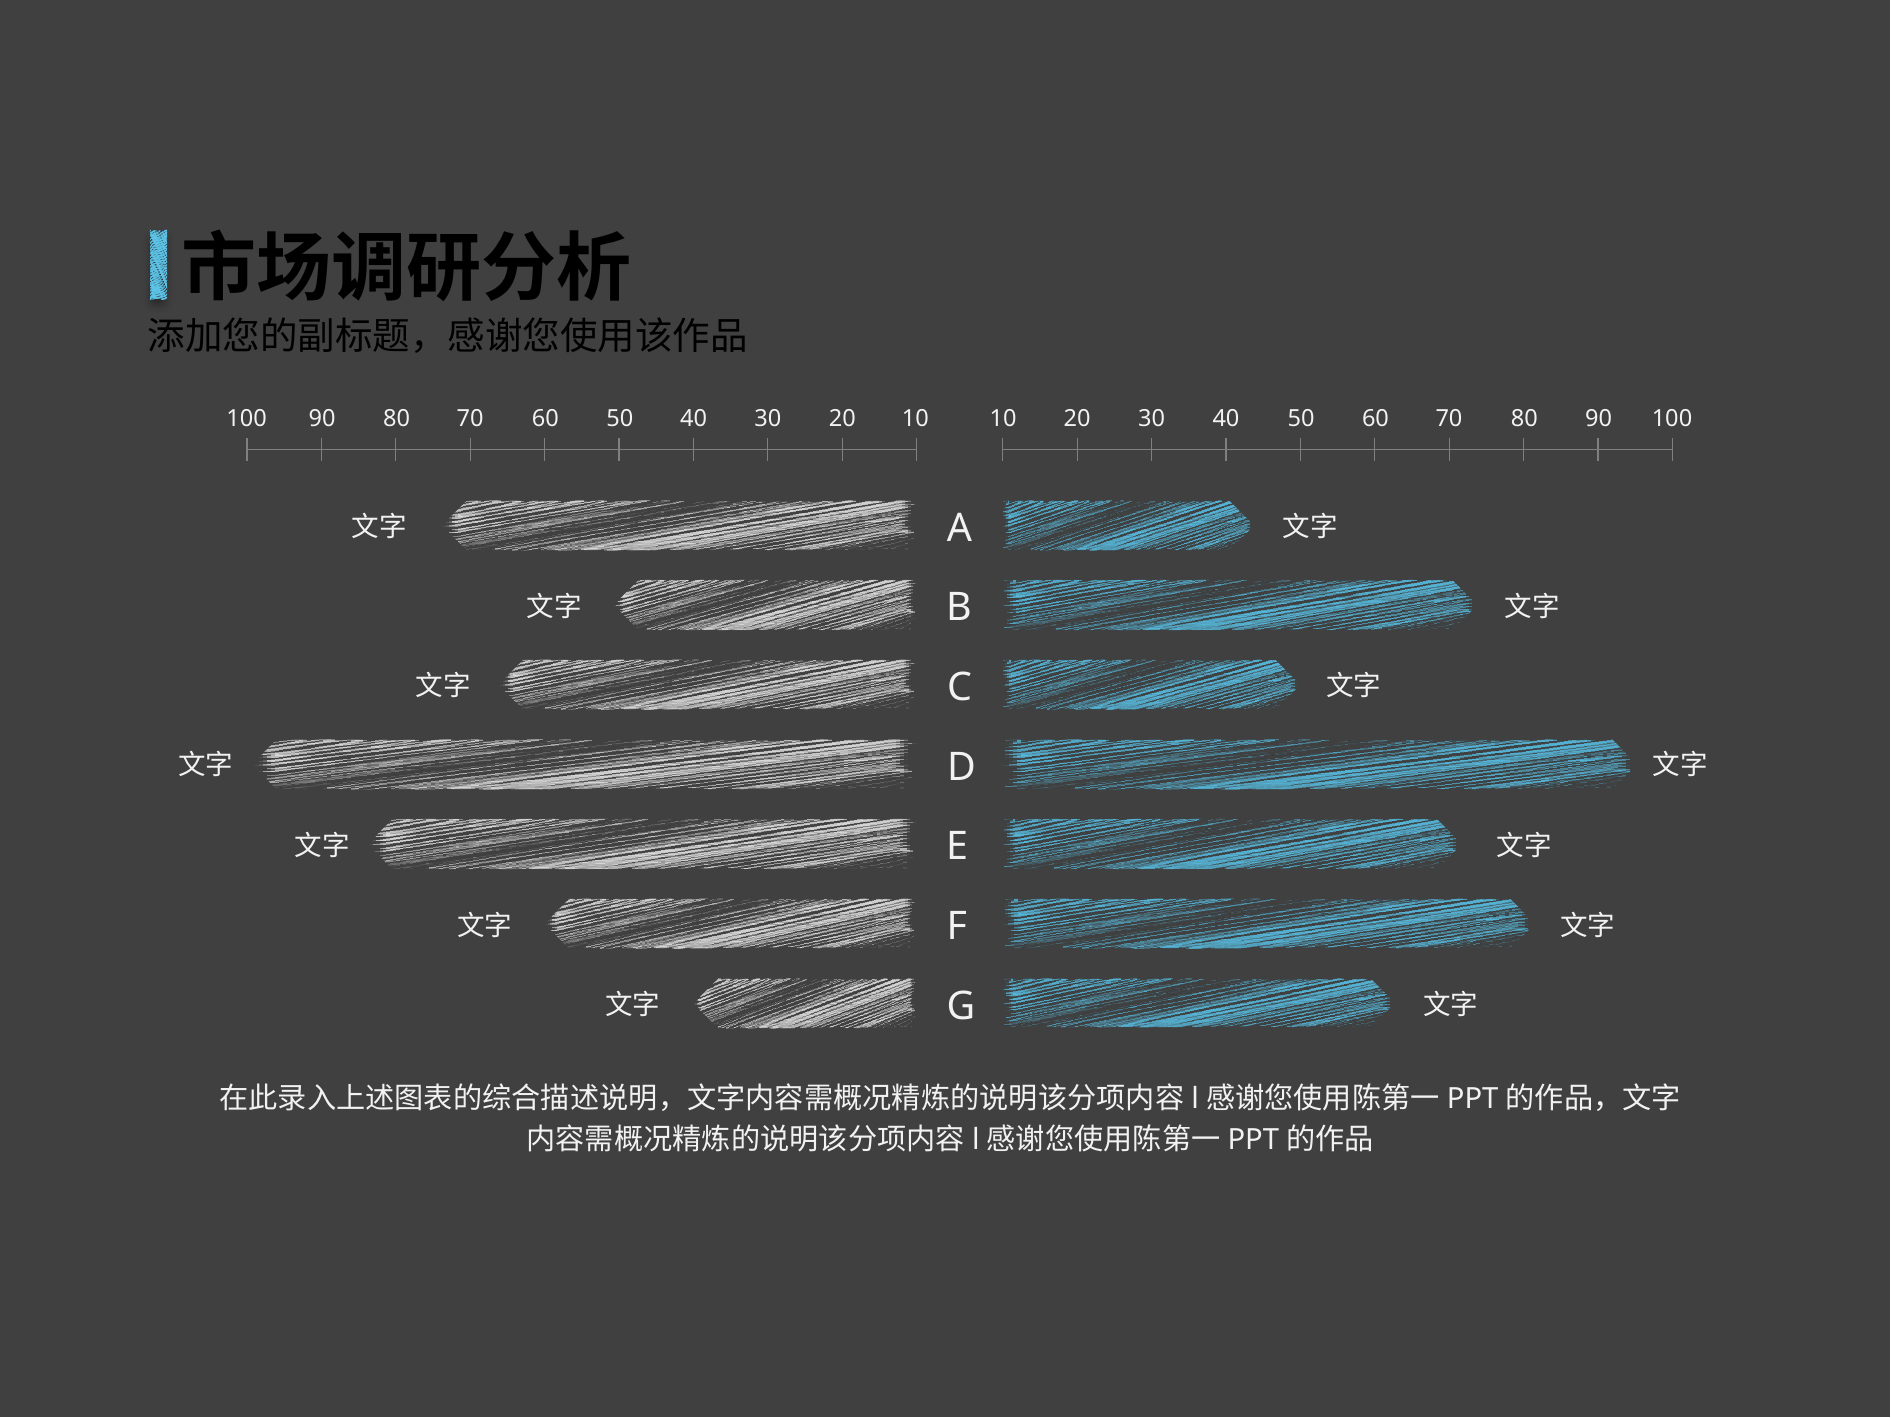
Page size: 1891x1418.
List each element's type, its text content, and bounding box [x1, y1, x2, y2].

text_box 文字 [1545, 900, 1631, 948]
text_box [367, 818, 917, 870]
text_box [251, 739, 917, 790]
text_box [1002, 500, 1255, 551]
text_box F [931, 892, 983, 955]
text_box 80 [368, 395, 425, 436]
text_box [1002, 818, 1462, 870]
text_box E [931, 813, 984, 876]
text_box 文字 [1637, 739, 1723, 788]
text_box 文字 [1267, 501, 1353, 550]
text_box 60 [1347, 395, 1404, 436]
text_box G [931, 972, 991, 1035]
text_box 30 [739, 395, 797, 436]
text_box B [931, 574, 987, 637]
text_box D [932, 733, 991, 796]
text_box 文字 [1489, 581, 1575, 630]
text_box 70 [441, 395, 499, 436]
text_box 文字 [590, 979, 675, 1028]
text_box 文字 [401, 660, 486, 709]
text_box 添加您的副标题，感谢您使用该作品 [133, 304, 763, 364]
text_box 文字 [512, 581, 597, 630]
text_box C [932, 653, 988, 716]
text_box 在此录入上述图表的综合描述说明，文字内容需概况精炼的说明该分项内容l感谢您使用陈第一PPT的作品，文字内容需概况精炼的说明该分项内容l感谢您使用陈第一PPT的作品 [195, 1064, 1706, 1164]
text_box [1002, 898, 1536, 949]
text_box [1002, 579, 1478, 631]
text_box 70 [1420, 395, 1478, 436]
text_box [693, 978, 917, 1029]
text_box 文字 [1311, 660, 1397, 709]
text_box 100 [1637, 395, 1708, 439]
text_box 100 [211, 395, 282, 439]
text_box 文字 [163, 739, 249, 788]
text_box 20 [1048, 395, 1106, 436]
text_box 文字 [1482, 820, 1567, 868]
text_box 10 [887, 395, 944, 439]
text_box 40 [1197, 395, 1255, 436]
text_box 文字 [442, 900, 528, 948]
text_box [149, 229, 168, 301]
text_box A [932, 494, 988, 557]
text_box 50 [591, 395, 649, 436]
text_box [441, 500, 917, 551]
text_box [498, 659, 917, 710]
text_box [1002, 438, 1673, 461]
text_box 10 [974, 395, 1032, 439]
text_box 文字 [1408, 979, 1494, 1028]
text_box 文字 [279, 820, 365, 868]
text_box [613, 579, 917, 631]
text_box 90 [1570, 395, 1628, 436]
text_box 30 [1123, 395, 1180, 436]
text_box 20 [813, 395, 871, 436]
text_box 50 [1272, 395, 1330, 436]
text_box 文字 [336, 501, 422, 550]
text_box 80 [1496, 395, 1553, 436]
text_box [1002, 978, 1395, 1028]
text_box [544, 898, 917, 949]
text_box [246, 438, 917, 461]
text_box 60 [517, 395, 574, 436]
text_box [1002, 739, 1637, 790]
text_box [1002, 659, 1301, 710]
text_box 市场调研分析 [166, 212, 647, 304]
text_box 90 [293, 395, 351, 436]
text_box 40 [665, 395, 722, 436]
